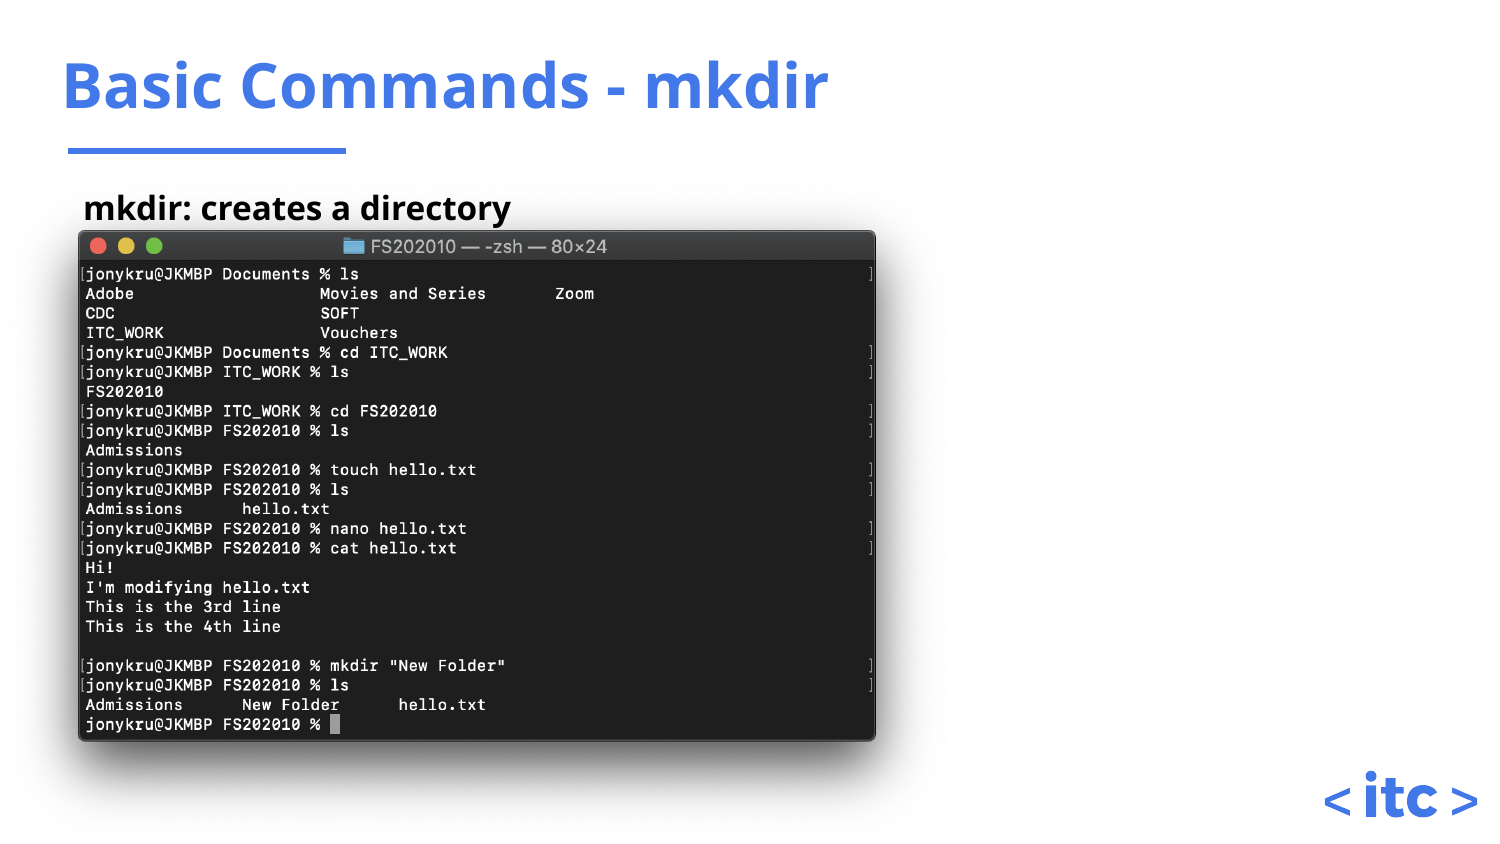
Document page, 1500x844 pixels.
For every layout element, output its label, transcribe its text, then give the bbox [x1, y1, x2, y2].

text_box mkdir: creates a directory [68, 166, 1485, 370]
text_box Basic Commands - mkdir T [46, 39, 1500, 136]
picture [0, 177, 953, 844]
picture [1316, 759, 1485, 828]
